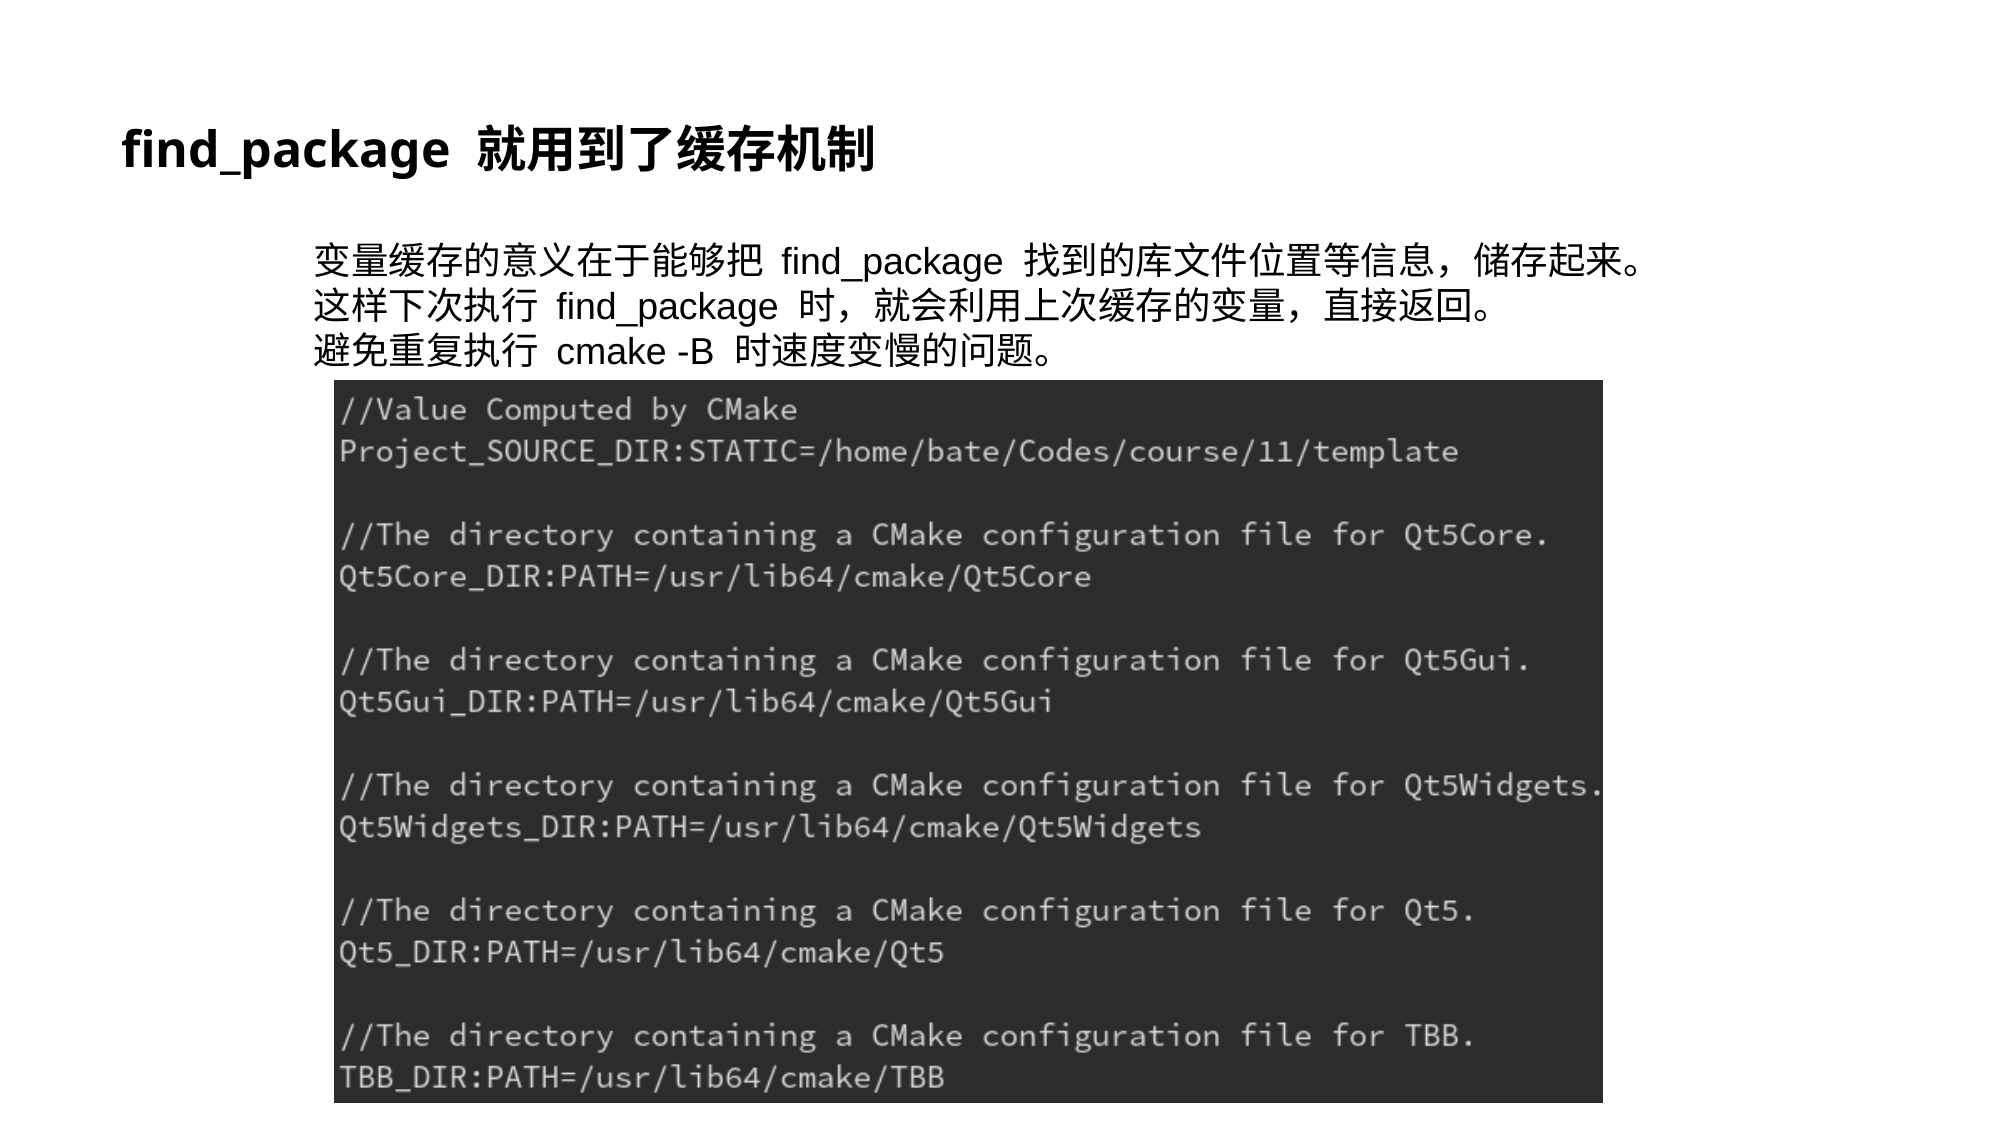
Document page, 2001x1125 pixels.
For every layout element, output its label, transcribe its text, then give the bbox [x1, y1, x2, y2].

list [334, 380, 1603, 1104]
text_box 变量缓存的意义在于能够把 find_package 找到的库文件位置等信息，储存起来。 这样下次执行 find_package 时，就会利用上次缓存的变量，直接返回。 避免重复执行 cmake -B 时速度变慢的问题。 [299, 229, 1676, 380]
title find_package 就用到了缓存机制 [106, 42, 1832, 260]
